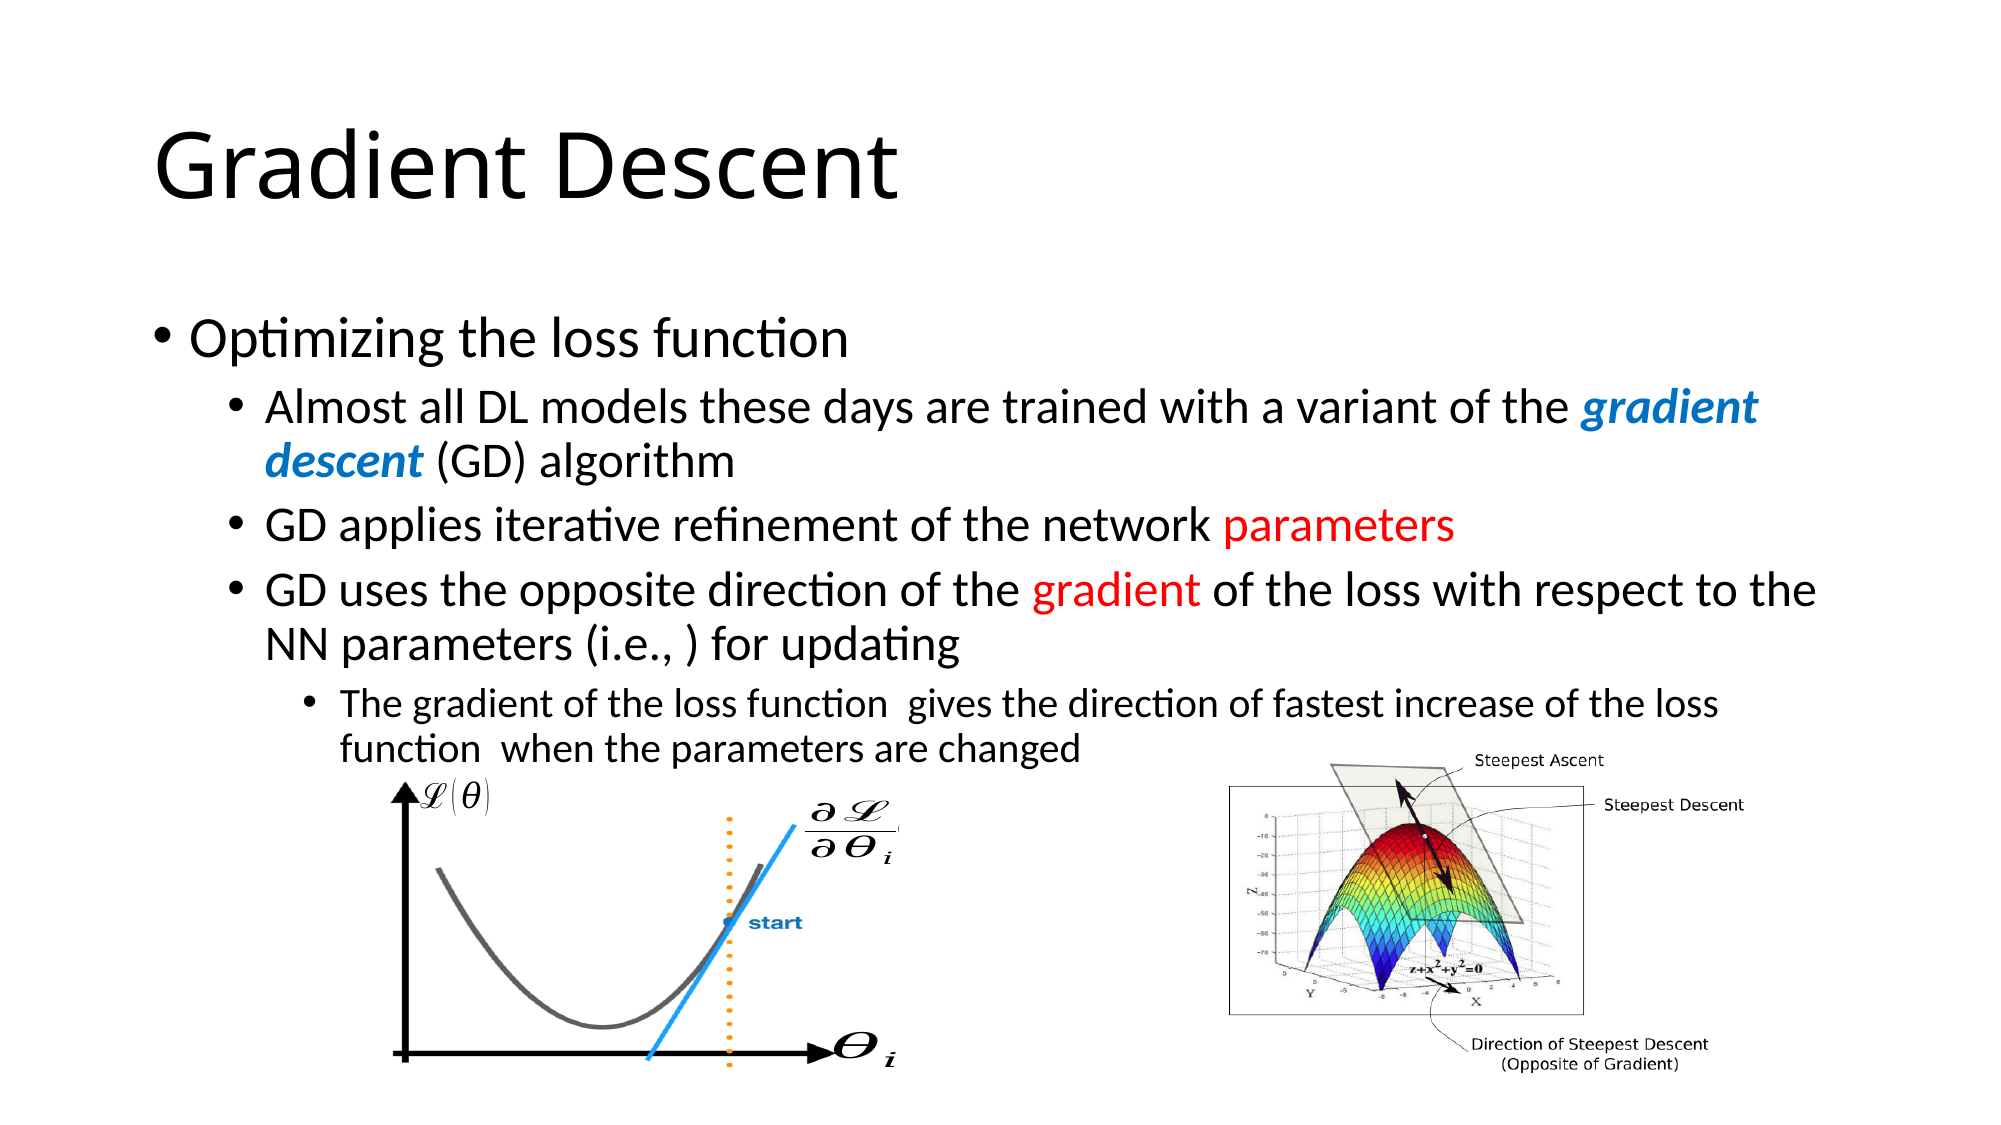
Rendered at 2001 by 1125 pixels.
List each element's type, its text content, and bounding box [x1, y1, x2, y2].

picture [1221, 746, 1754, 1075]
title Gradient Descent [137, 59, 1863, 278]
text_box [372, 775, 904, 1075]
